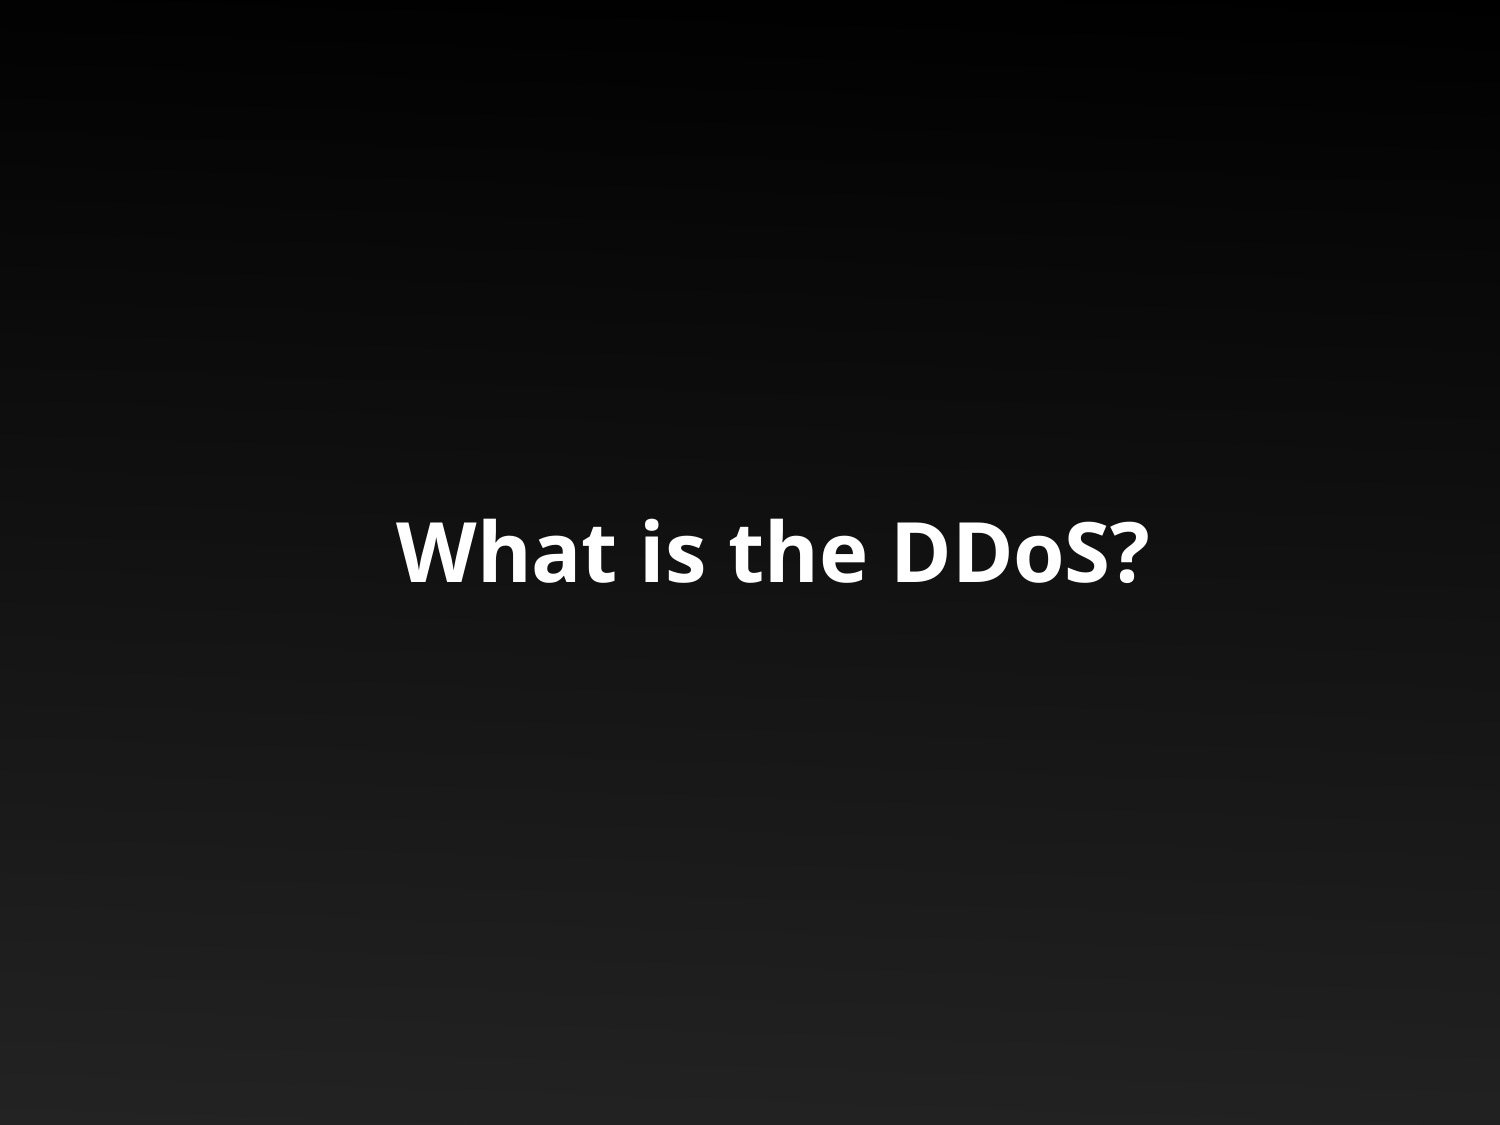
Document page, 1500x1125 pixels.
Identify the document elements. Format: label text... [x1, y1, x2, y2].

text_box What is the DDoS? [381, 491, 1166, 607]
